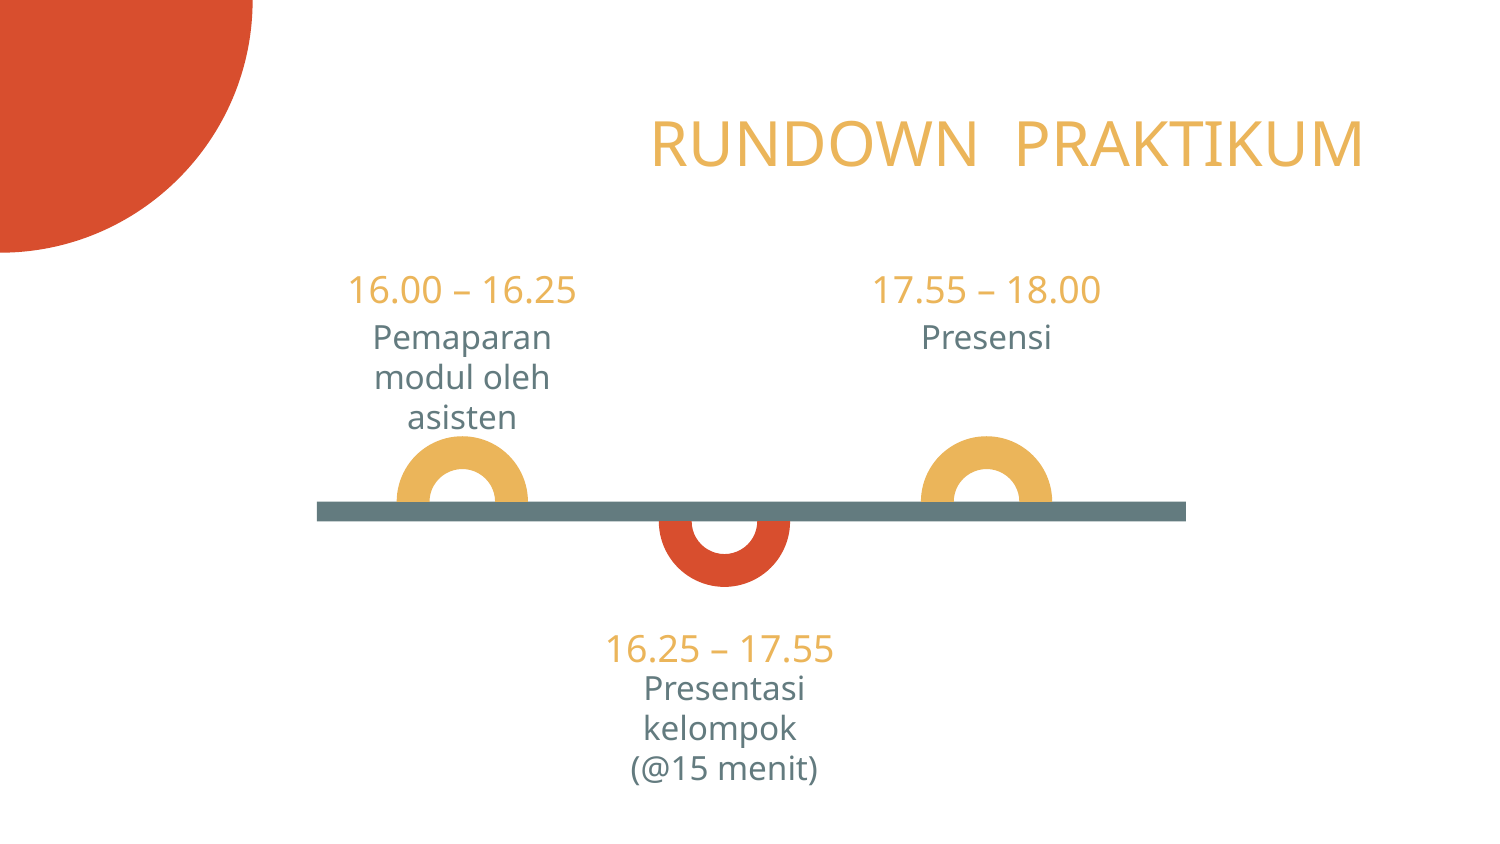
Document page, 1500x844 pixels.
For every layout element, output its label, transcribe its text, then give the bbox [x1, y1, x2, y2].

title RUNDOWN PRAKTIKUM [600, 88, 1382, 183]
text_box Presensi [835, 315, 1138, 396]
text_box Pemaparan modul oleh asisten [311, 315, 613, 396]
text_box 16.25 – 17.55 [573, 609, 876, 674]
text_box 16.00 – 16.25 [311, 251, 613, 315]
text_box Presentasi kelompok (@15 menit) [550, 652, 898, 747]
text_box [316, 435, 1187, 587]
text_box 17.55 – 18.00 [835, 251, 1138, 315]
